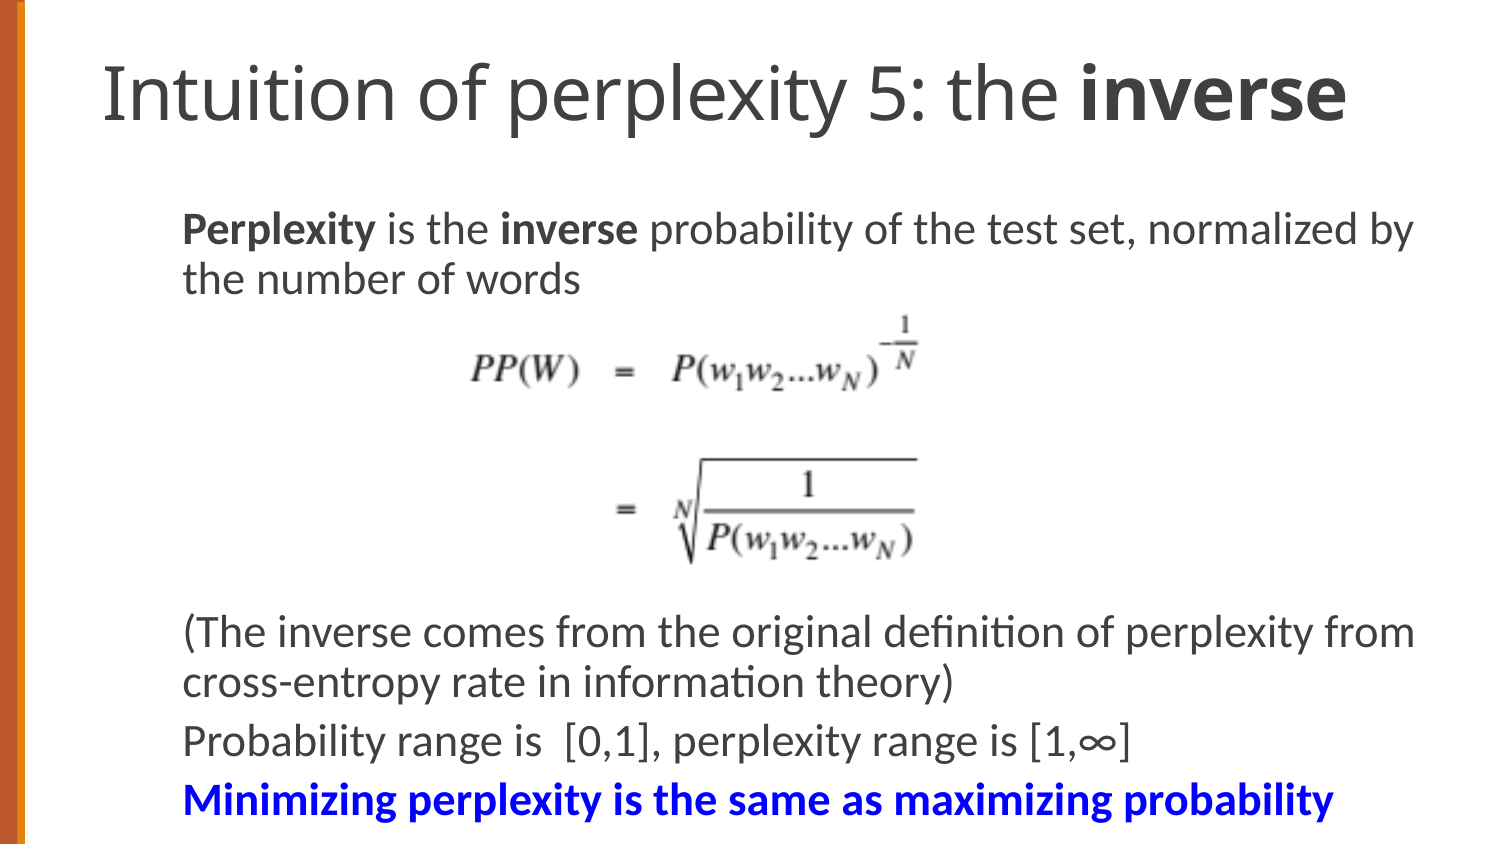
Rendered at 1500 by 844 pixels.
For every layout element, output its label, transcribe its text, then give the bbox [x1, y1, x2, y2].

title Intuition of perplexity 5: the inverse [87, 21, 1463, 144]
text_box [424, 271, 963, 602]
list Perplexity is the inverse probability of the test set, normalized by the number of words (The inverse comes from the original definition of perplexity from cross-entropy rate in information theory) Probability range is [0,1], perplexity range is [1,∞] Minimizing perplexity is the same as maximizing probability [112, 196, 1438, 835]
